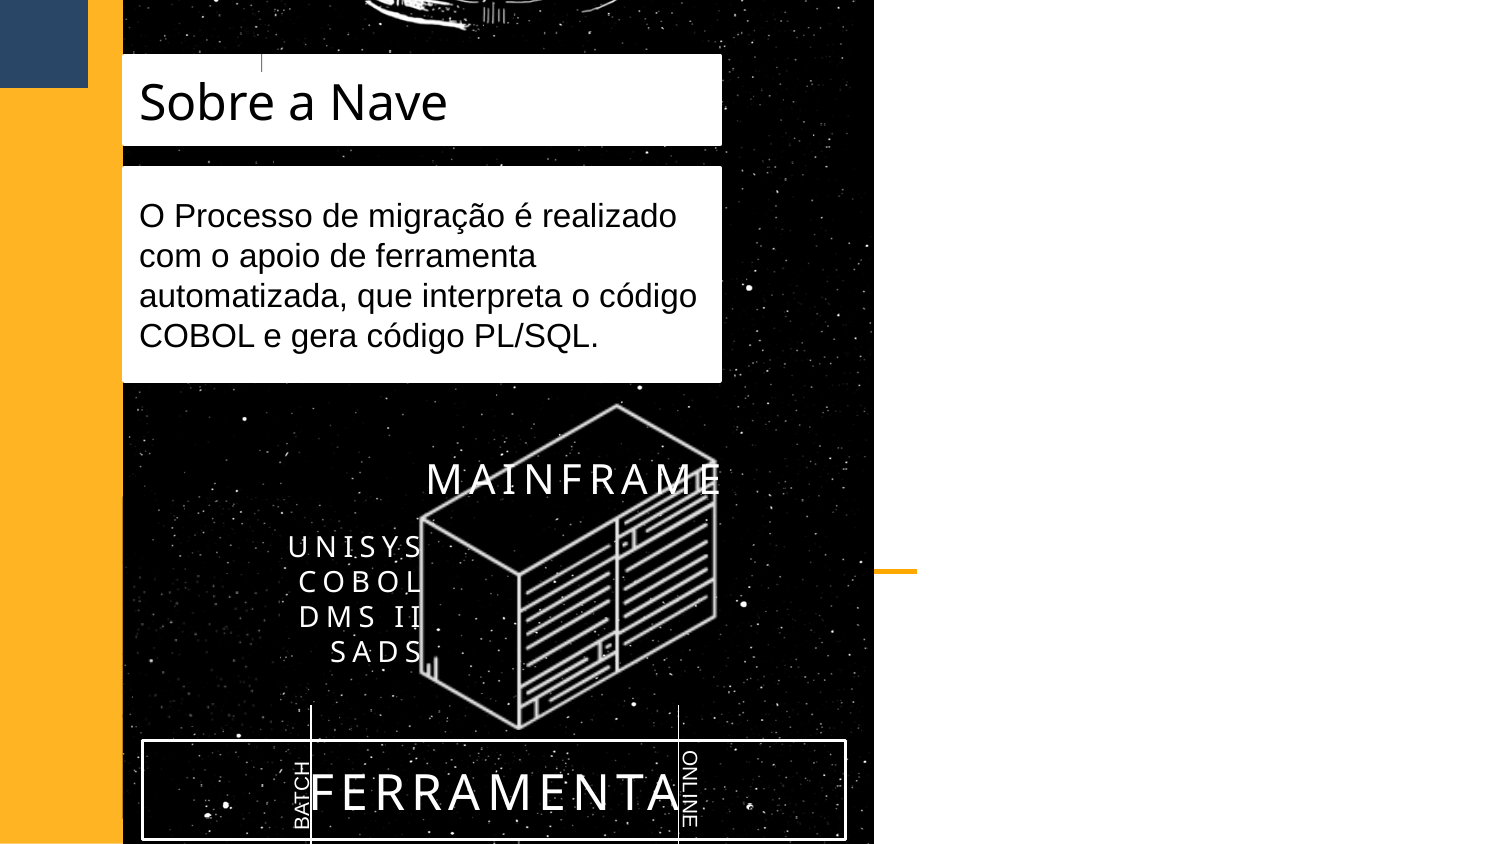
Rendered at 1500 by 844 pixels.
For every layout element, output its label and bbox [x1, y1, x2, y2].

picture [122, 0, 875, 844]
